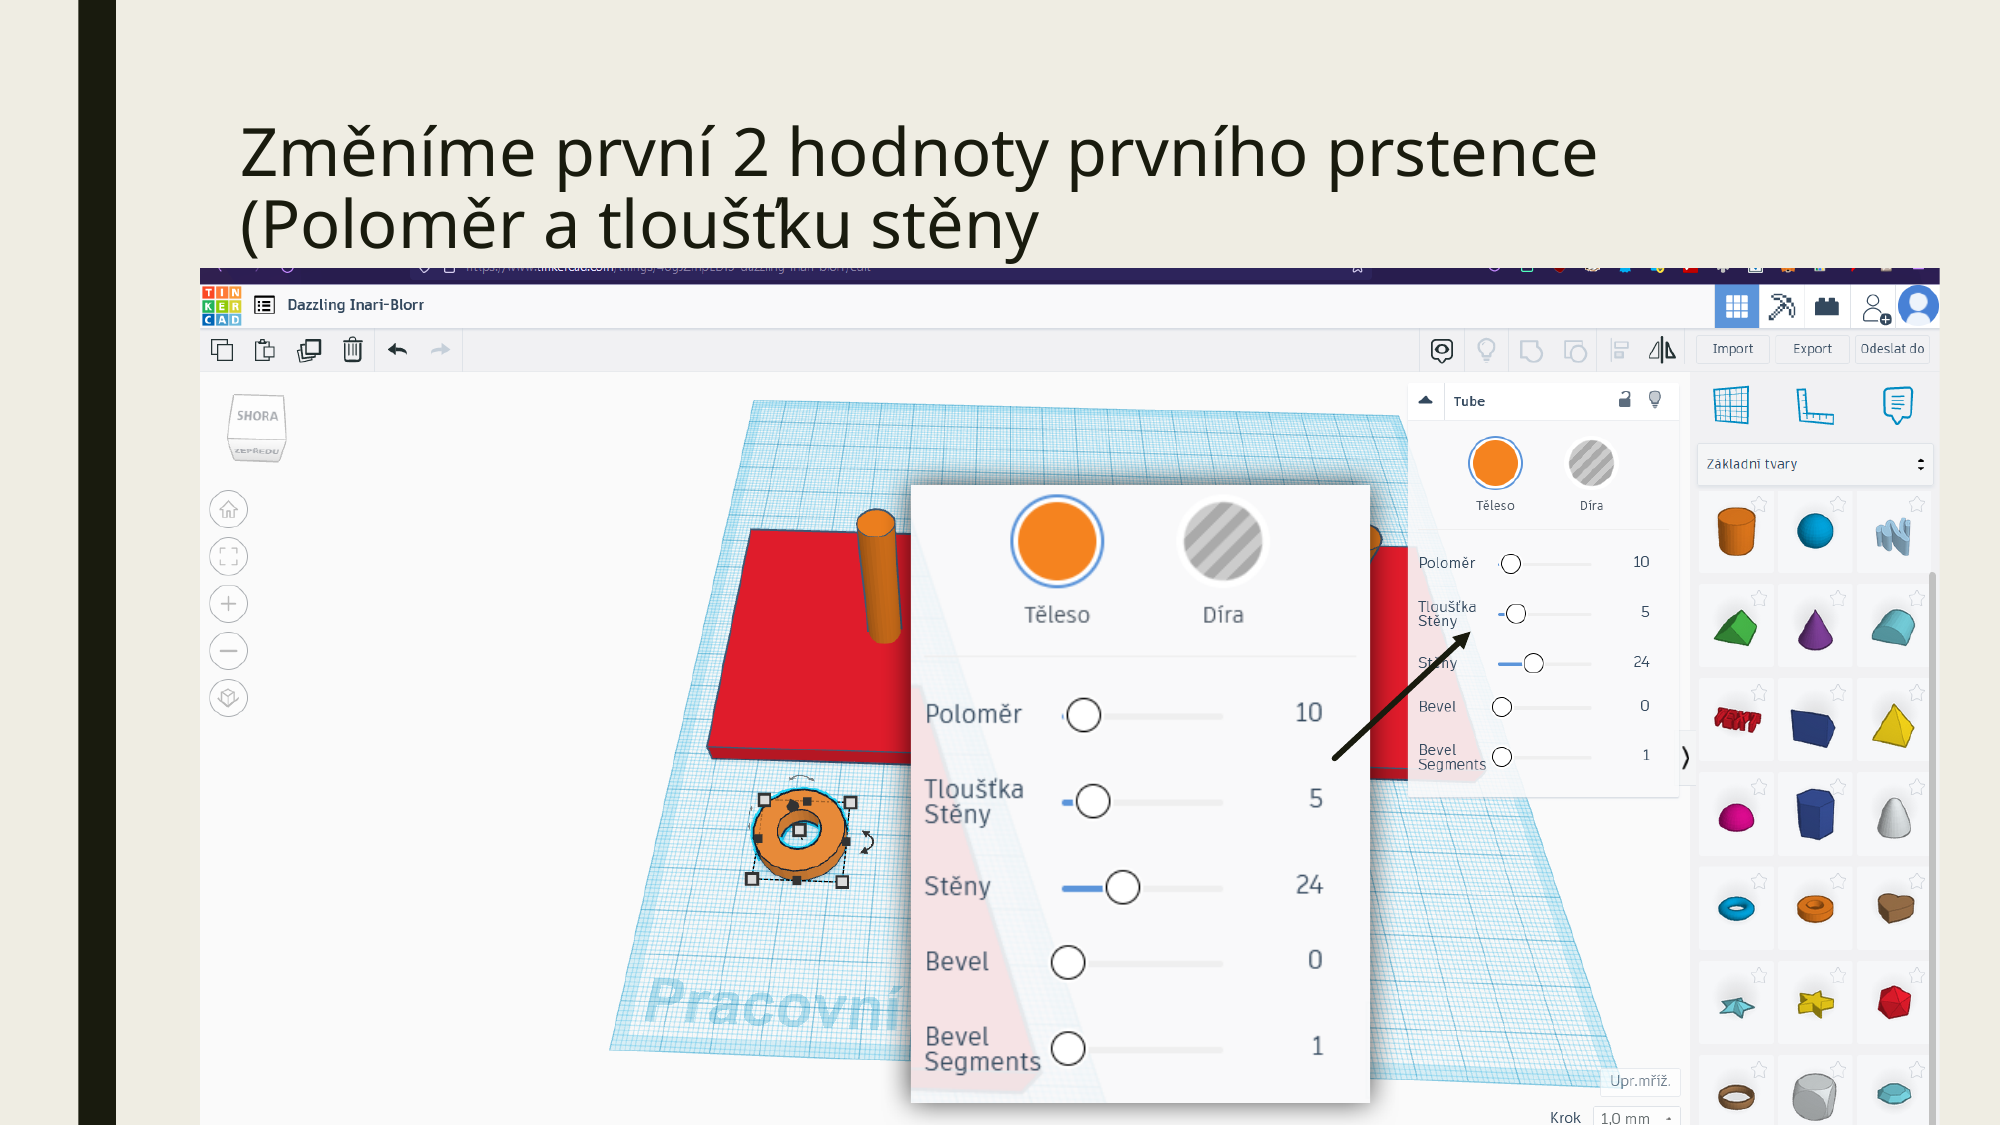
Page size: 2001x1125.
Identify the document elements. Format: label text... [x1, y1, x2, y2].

picture [199, 268, 1940, 1125]
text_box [1334, 631, 1471, 759]
title Změníme první 2 hodnoty prvního prstence (Poloměr a tloušťku stěny [225, 112, 1800, 268]
